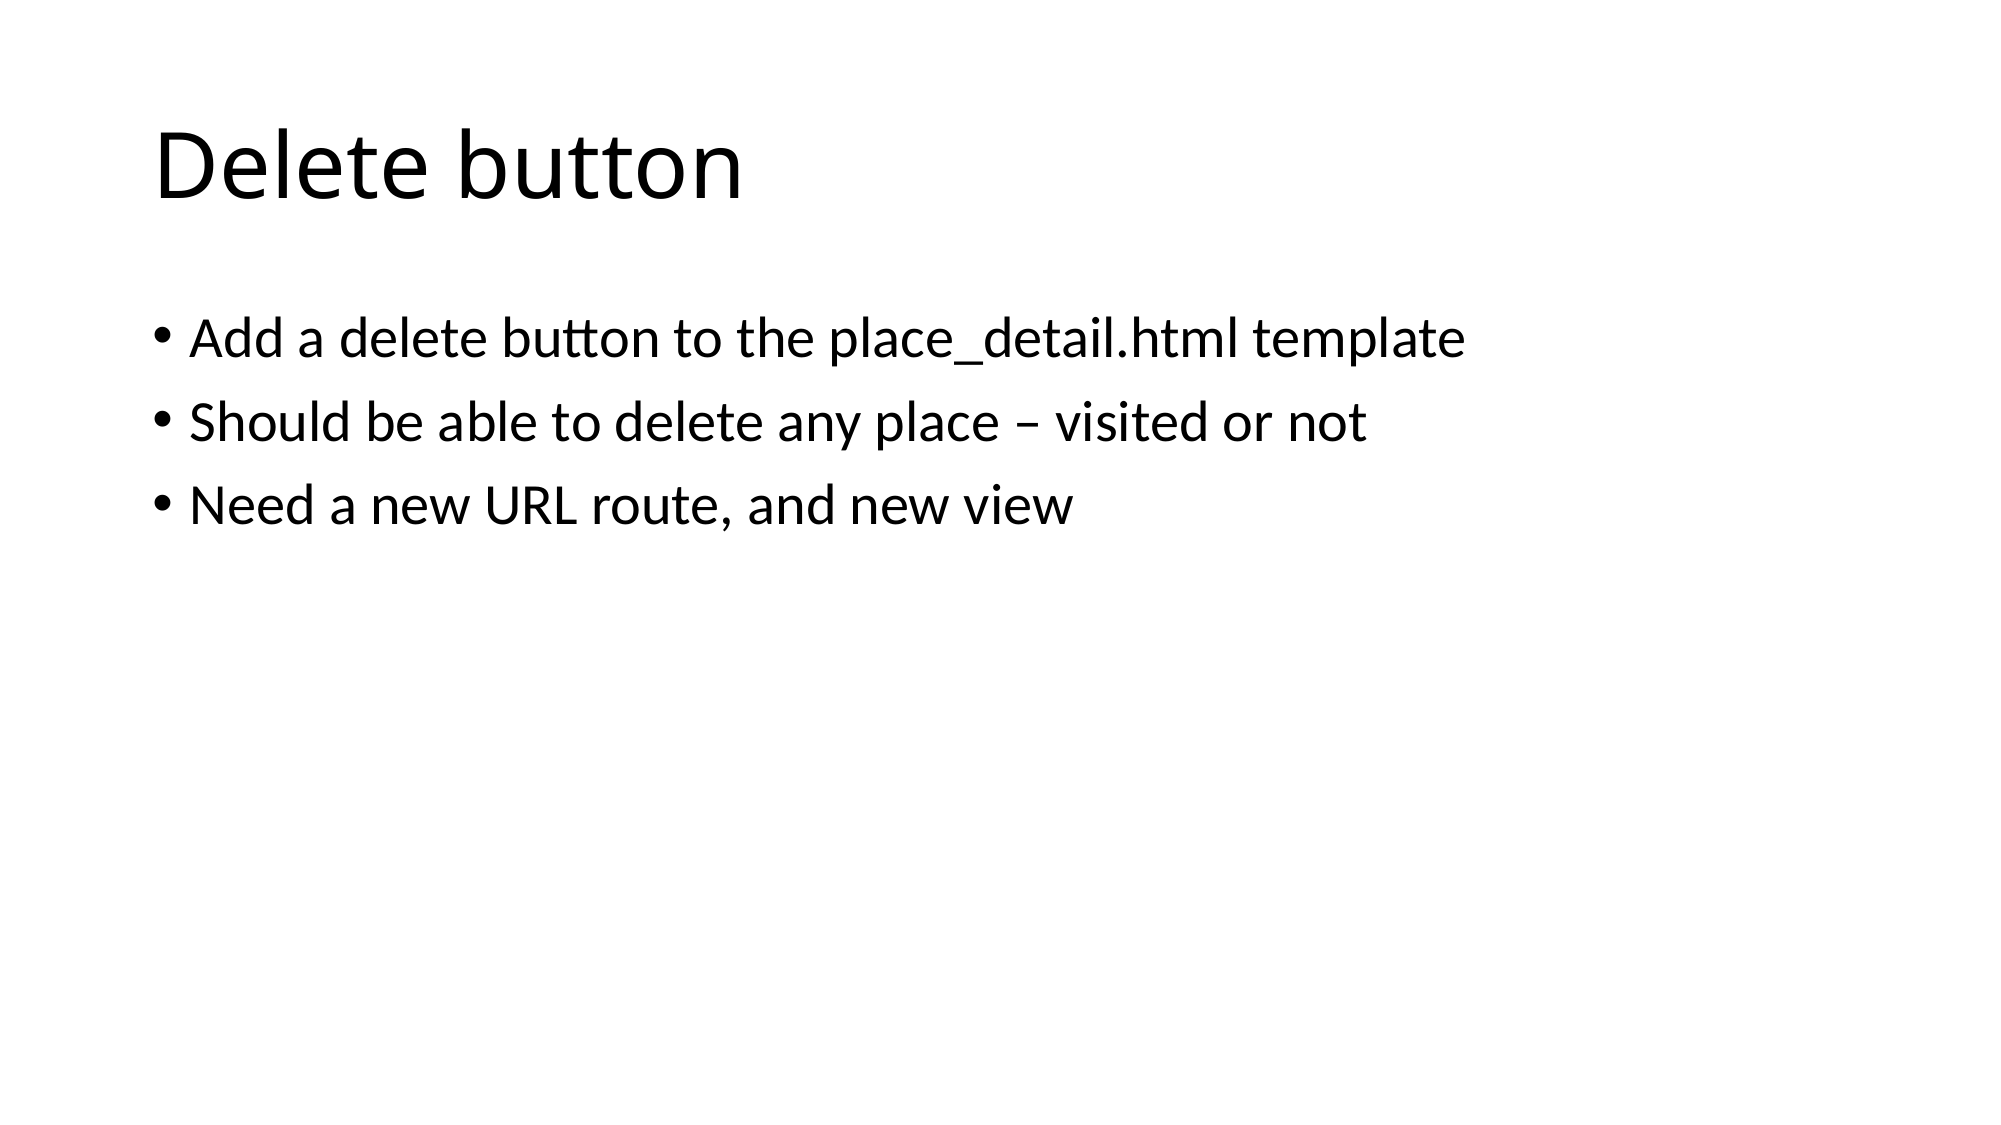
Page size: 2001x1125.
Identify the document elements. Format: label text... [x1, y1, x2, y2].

list Add a delete button to the place_detail.html template Should be able to delete any place – visited or not Need a new URL route, and new view [137, 299, 1863, 1014]
title Delete button [137, 59, 1863, 278]
